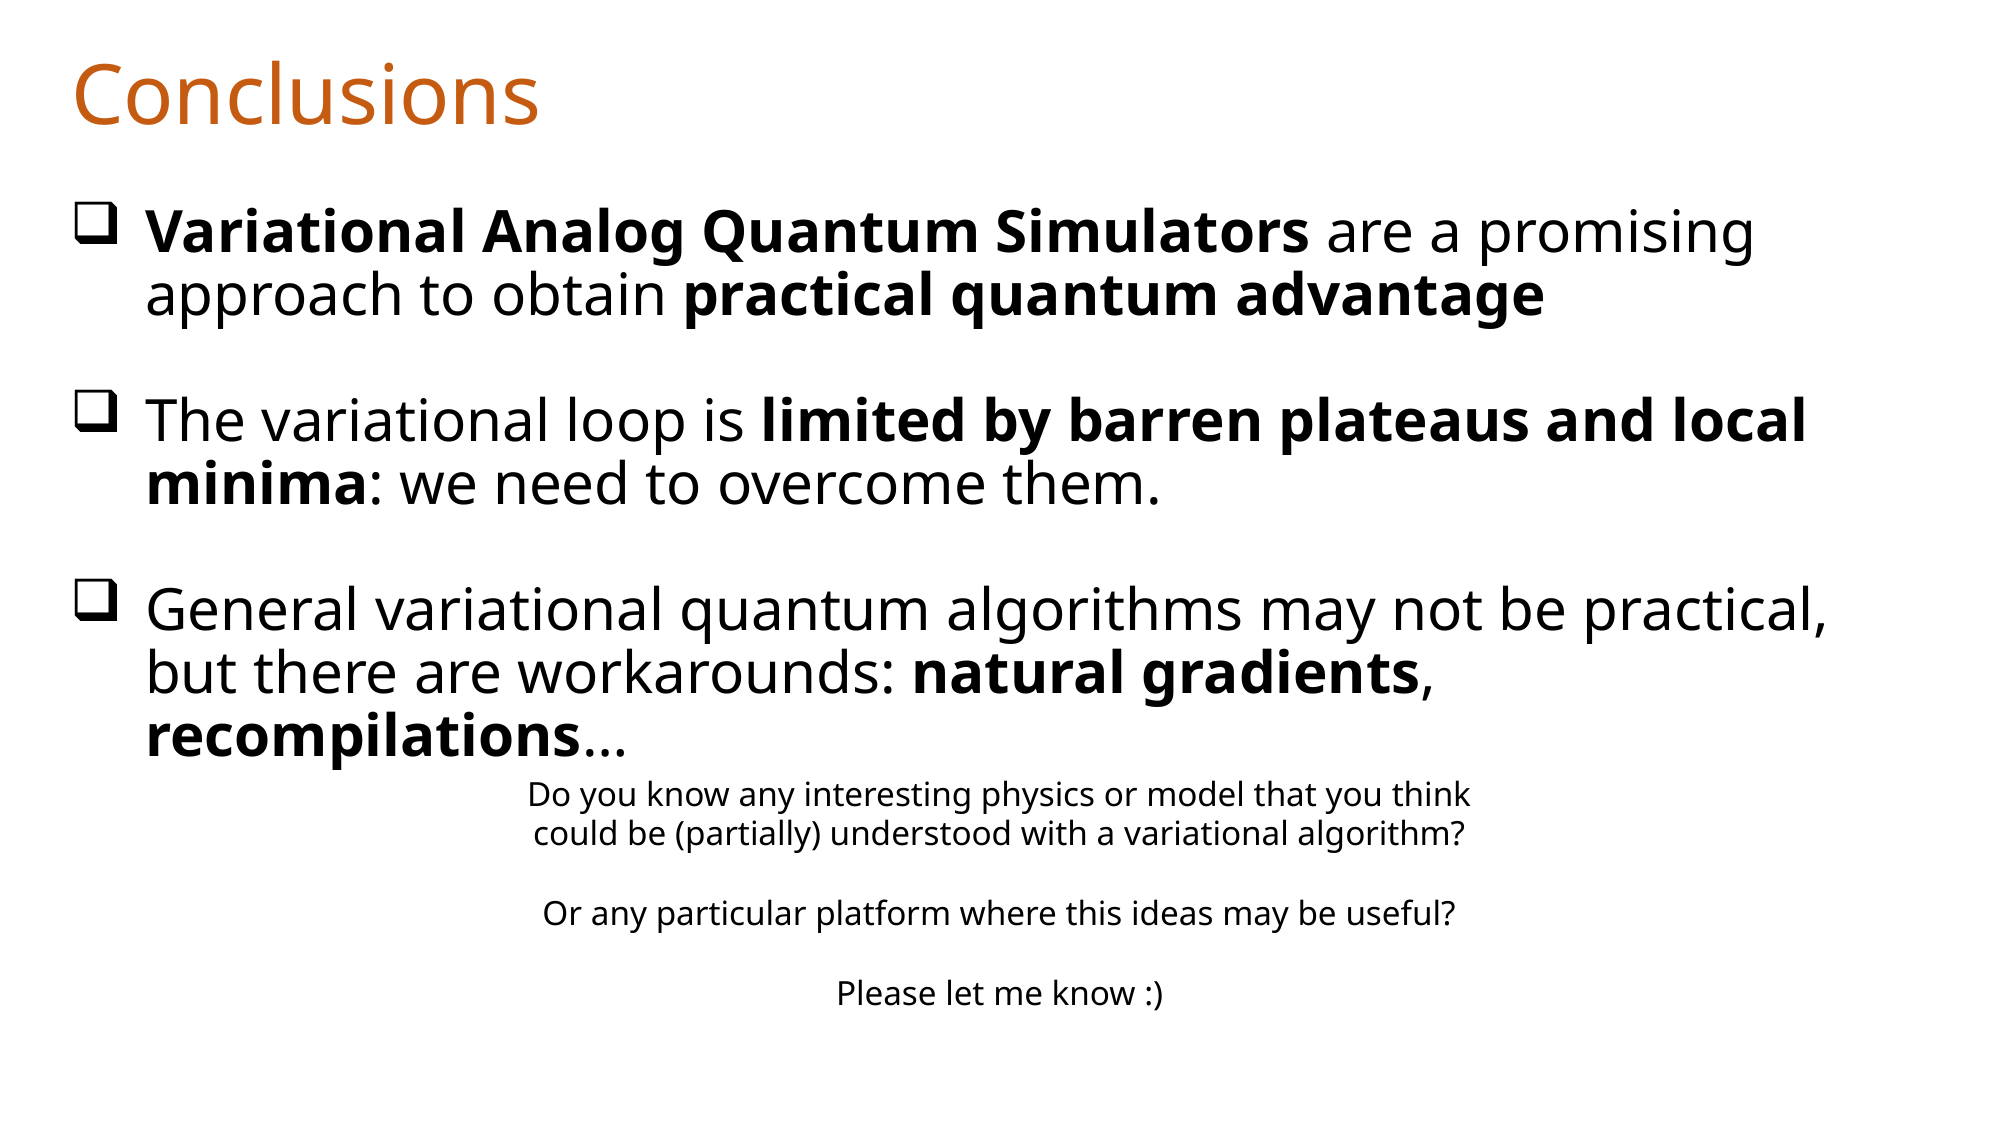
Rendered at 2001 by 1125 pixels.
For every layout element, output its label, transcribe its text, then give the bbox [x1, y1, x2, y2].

text_box Do you know any interesting physics or model that you think could be (partially) understood with a variational algorithm? Or any particular platform where this ideas may be useful? Please let me know :) [444, 765, 1556, 1020]
list Variational Analog Quantum Simulators are a promising approach to obtain practical quantum advantage The variational loop is limited by barren plateaus and local minima: we need to overcome them. General variational quantum algorithms may not be practical, but there are workarounds: natural gradients, recompilations… [34, 194, 1944, 1023]
text_box Conclusions [55, 0, 1781, 194]
